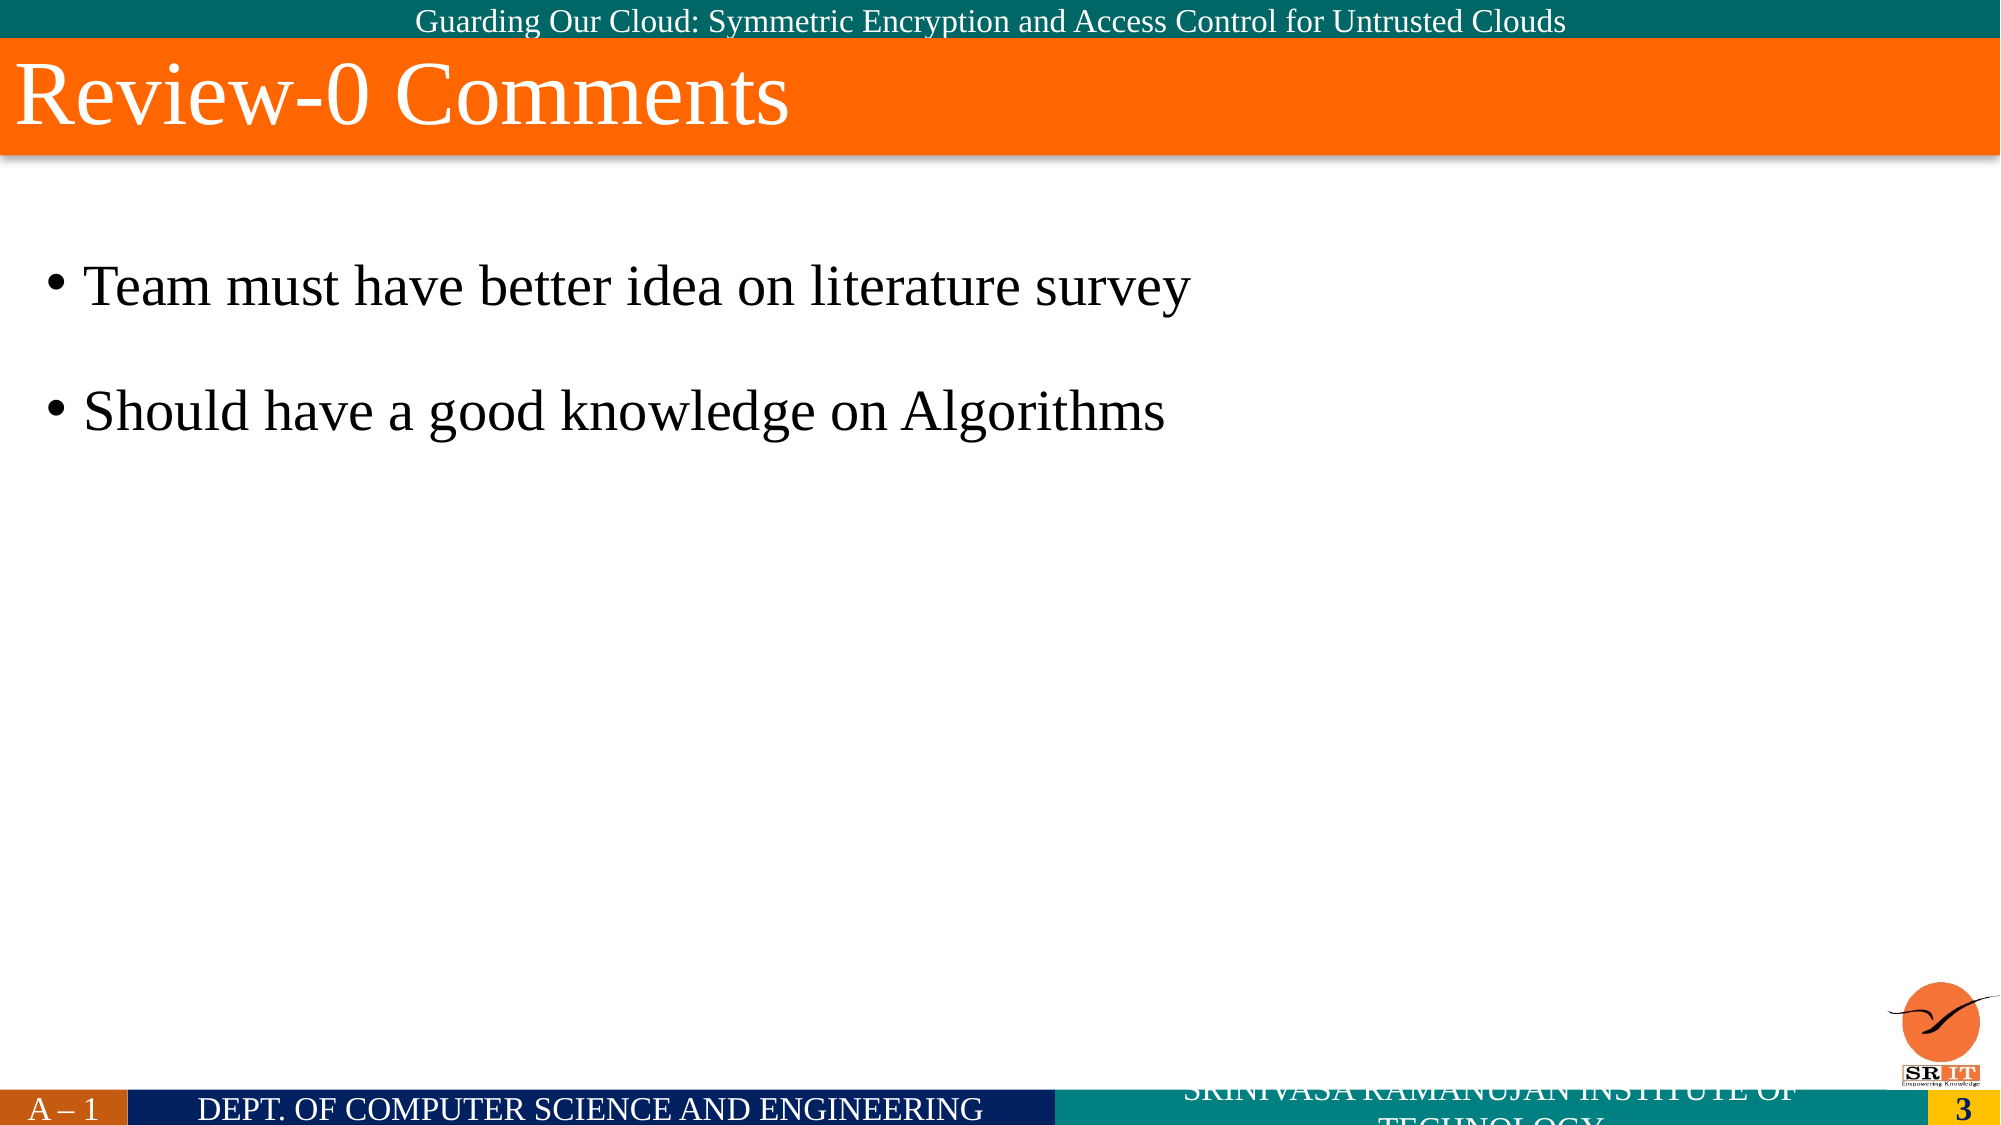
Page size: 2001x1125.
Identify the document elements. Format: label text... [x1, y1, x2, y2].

picture [1887, 977, 2000, 1090]
title Review-0 Comments [0, 38, 2000, 156]
list Team must have better idea on literature survey Should have a good knowledge on Algorithms [31, 204, 1965, 1087]
